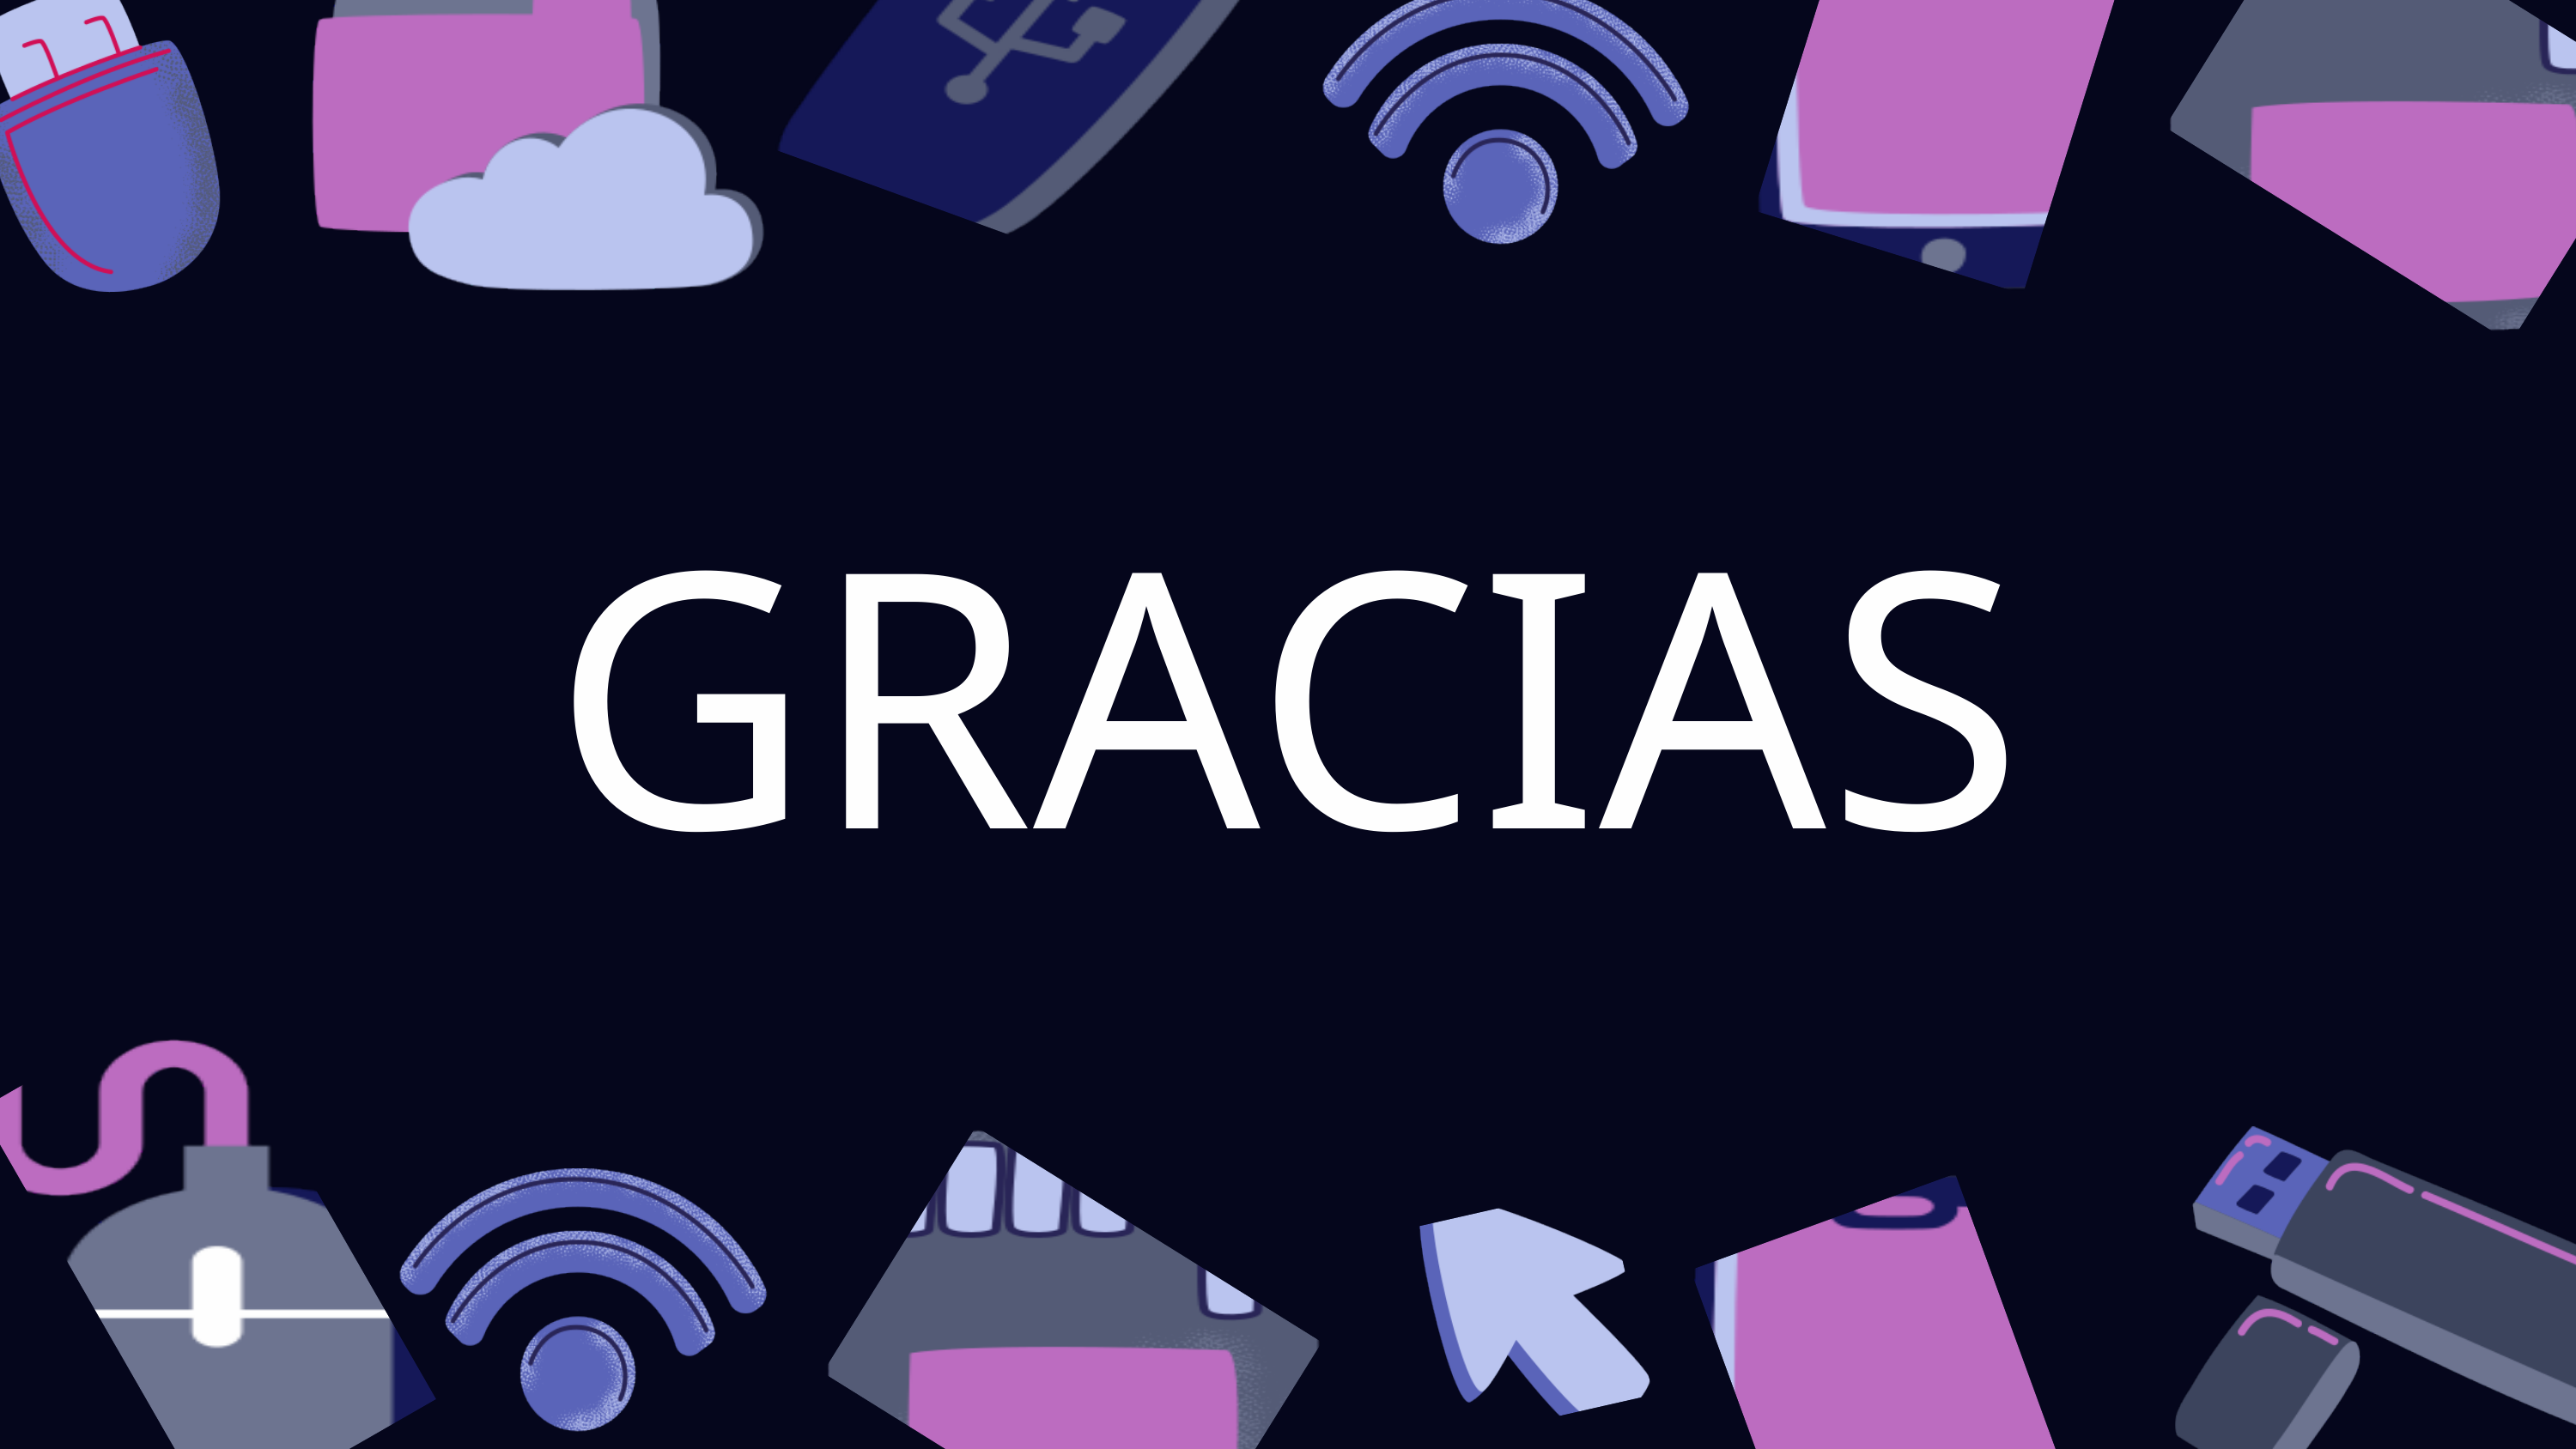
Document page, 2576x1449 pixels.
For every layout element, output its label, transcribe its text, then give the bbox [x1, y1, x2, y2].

text_box [310, 0, 769, 294]
text_box [0, 0, 228, 315]
text_box [2165, 0, 2576, 343]
text_box [1408, 1184, 1653, 1440]
text_box [1690, 1173, 2056, 1449]
text_box [728, 0, 1279, 294]
text_box [2175, 1126, 2576, 1449]
text_box [823, 1126, 1322, 1449]
text_box [1753, 0, 2115, 294]
text_box GRACIAS [116, 575, 2460, 900]
text_box [1321, 0, 1691, 262]
text_box [0, 984, 436, 1449]
text_box [398, 1168, 769, 1449]
